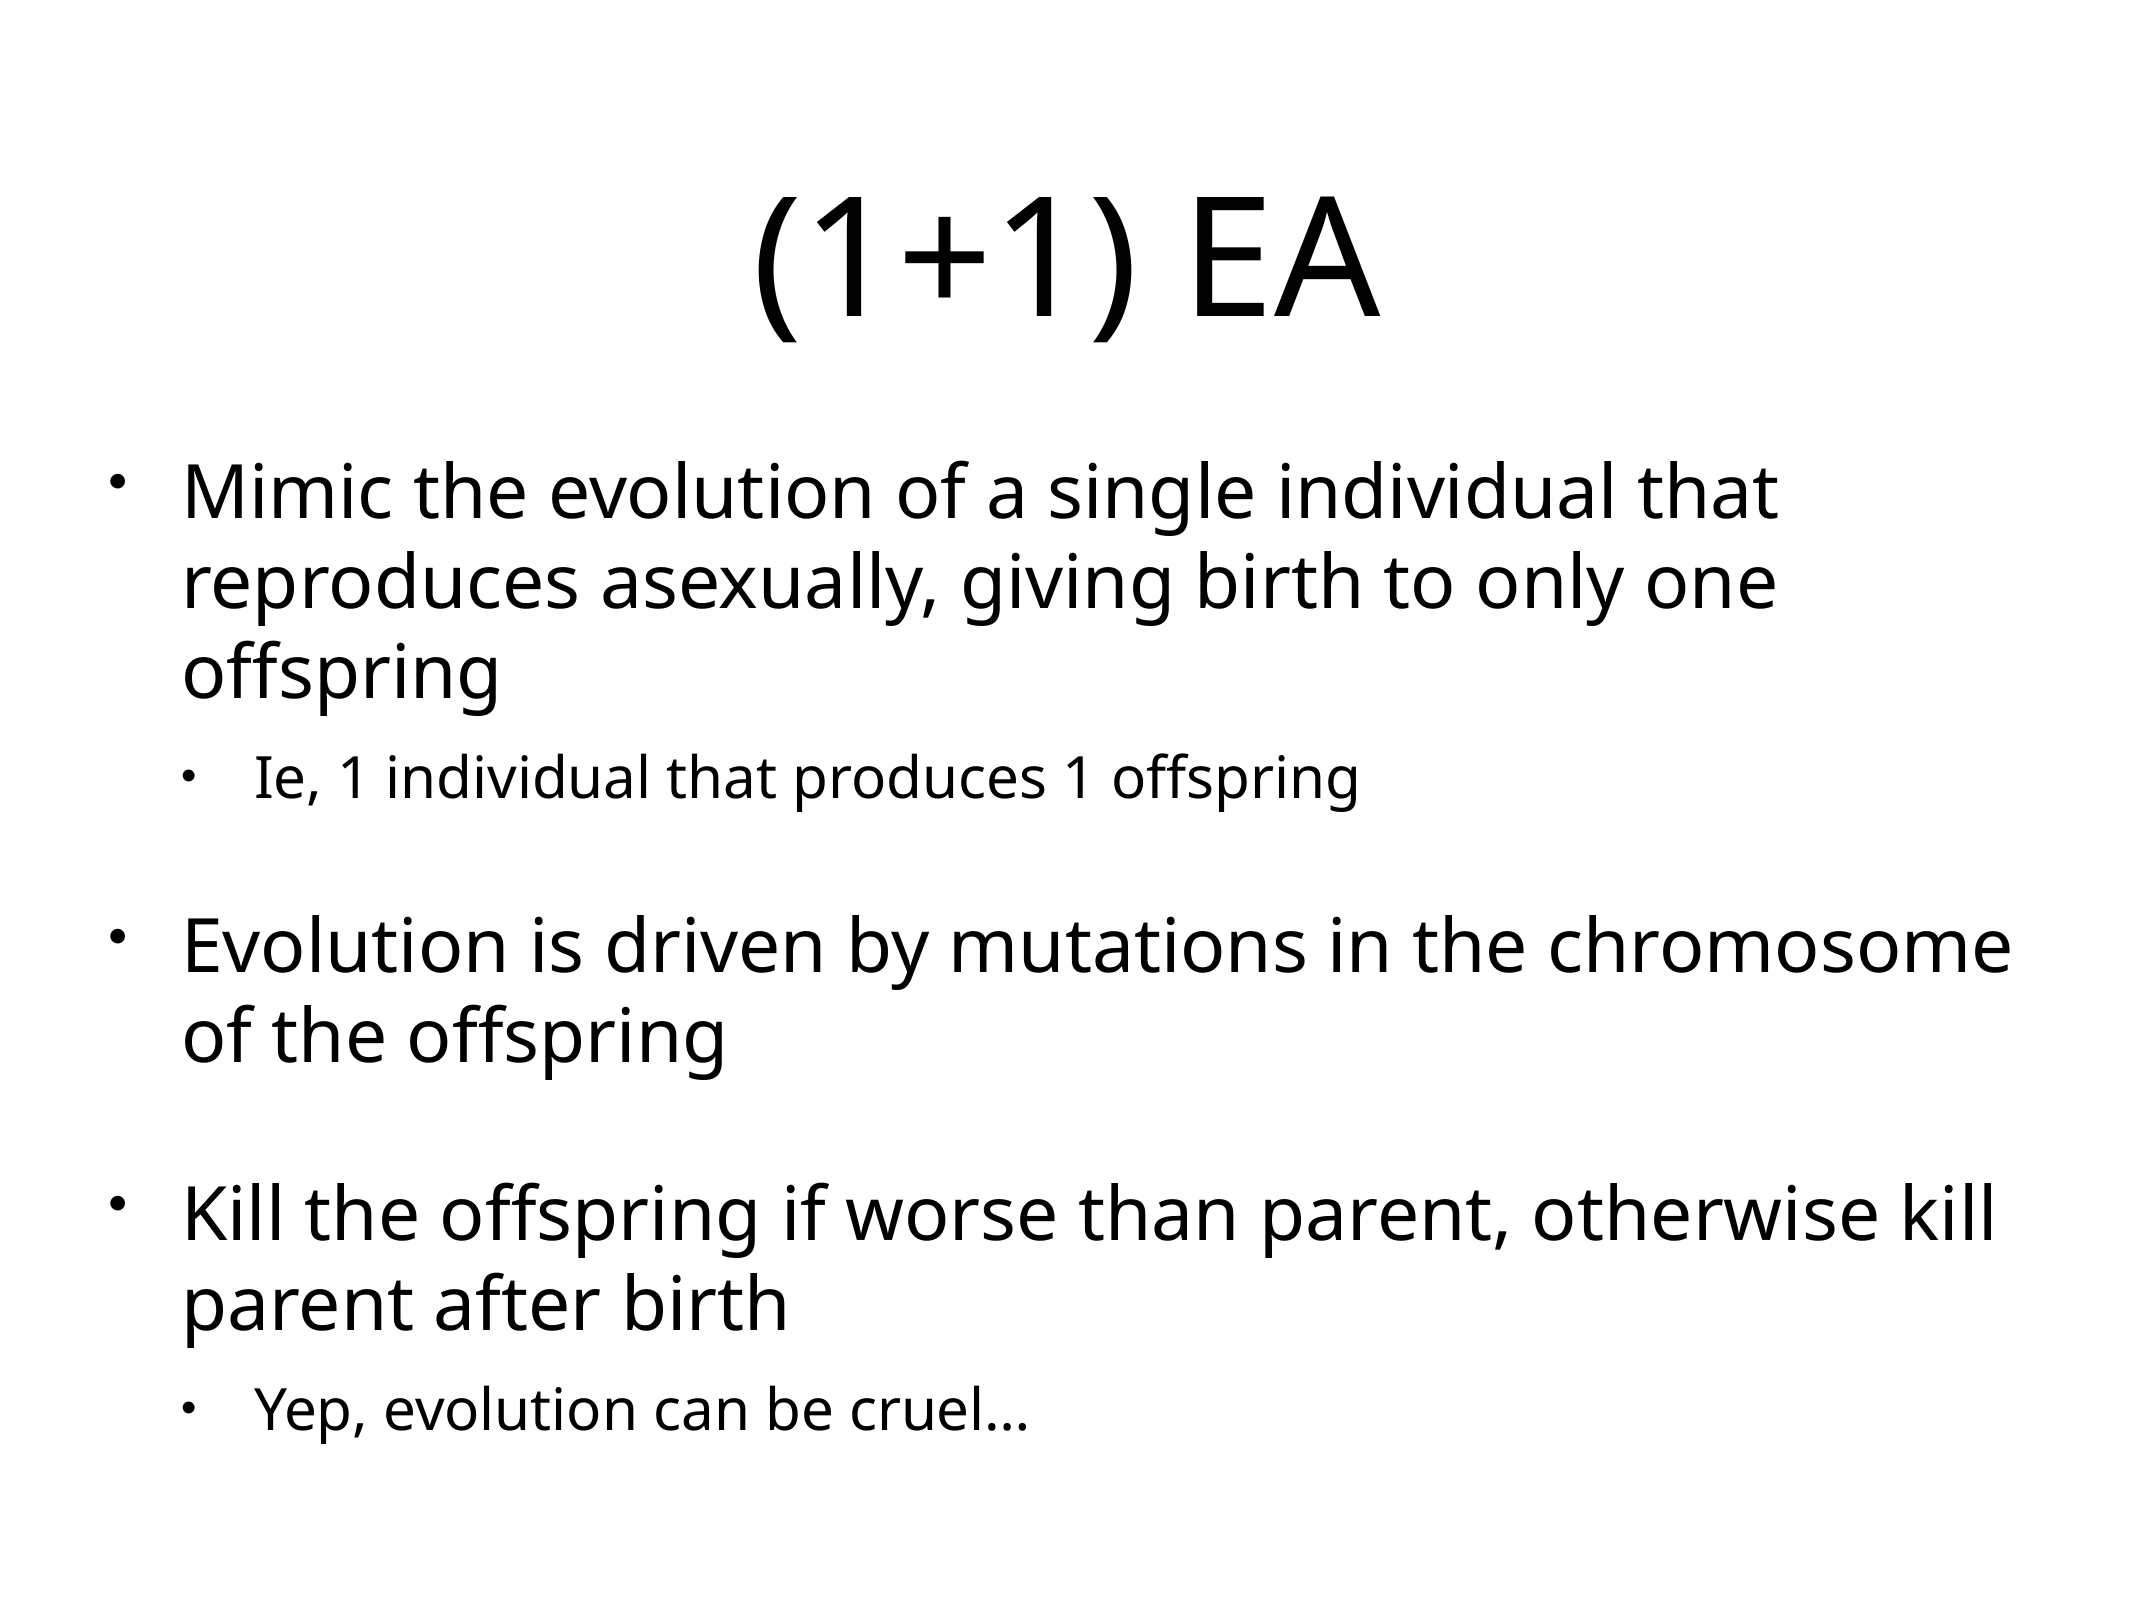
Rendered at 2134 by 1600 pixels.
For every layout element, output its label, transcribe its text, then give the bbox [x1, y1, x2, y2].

title (1+1) EA [155, 72, 1978, 426]
list Mimic the evolution of a single individual that reproduces asexually, giving birth to only one offspring Ie, 1 individual that produces 1 offspring Evolution is driven by mutations in the chromosome of the offspring Kill the offspring if worse than parent, otherwise kill parent after birth Yep, evolution can be cruel… [99, 426, 2055, 1459]
